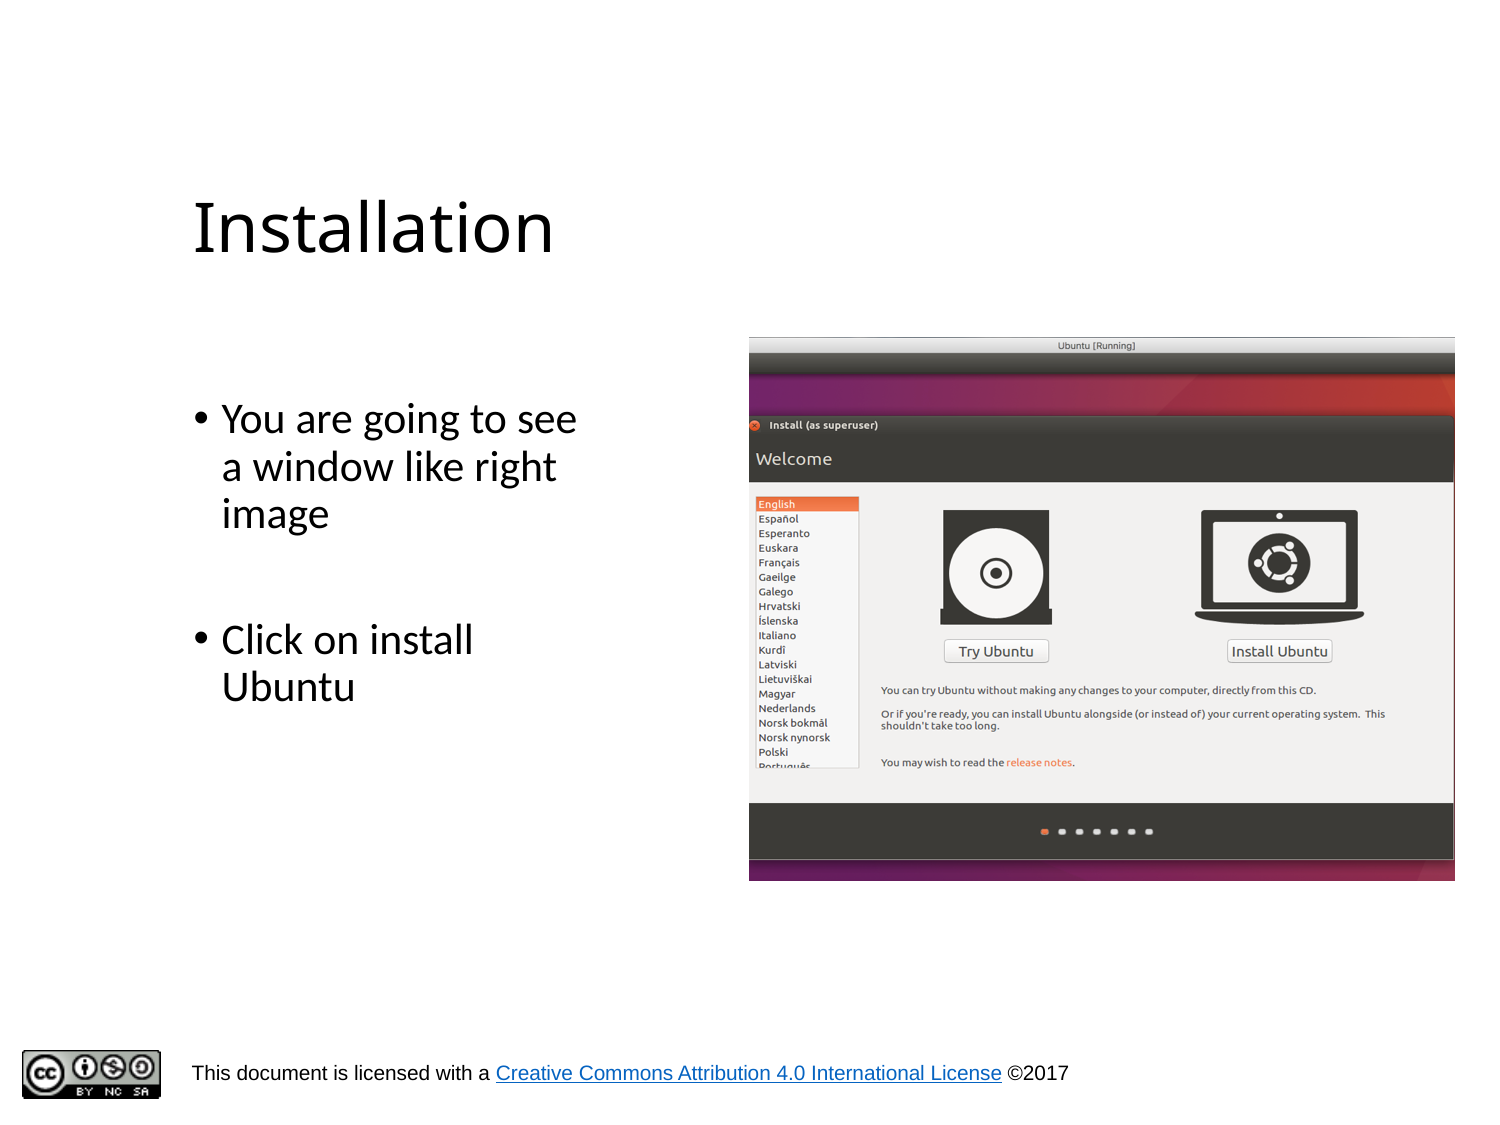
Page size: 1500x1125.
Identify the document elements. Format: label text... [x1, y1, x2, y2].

title Installation [178, 165, 614, 296]
picture [749, 337, 1455, 881]
picture [22, 1050, 161, 1099]
list You are going to see a window like right image Click on install Ubuntu [178, 388, 613, 814]
